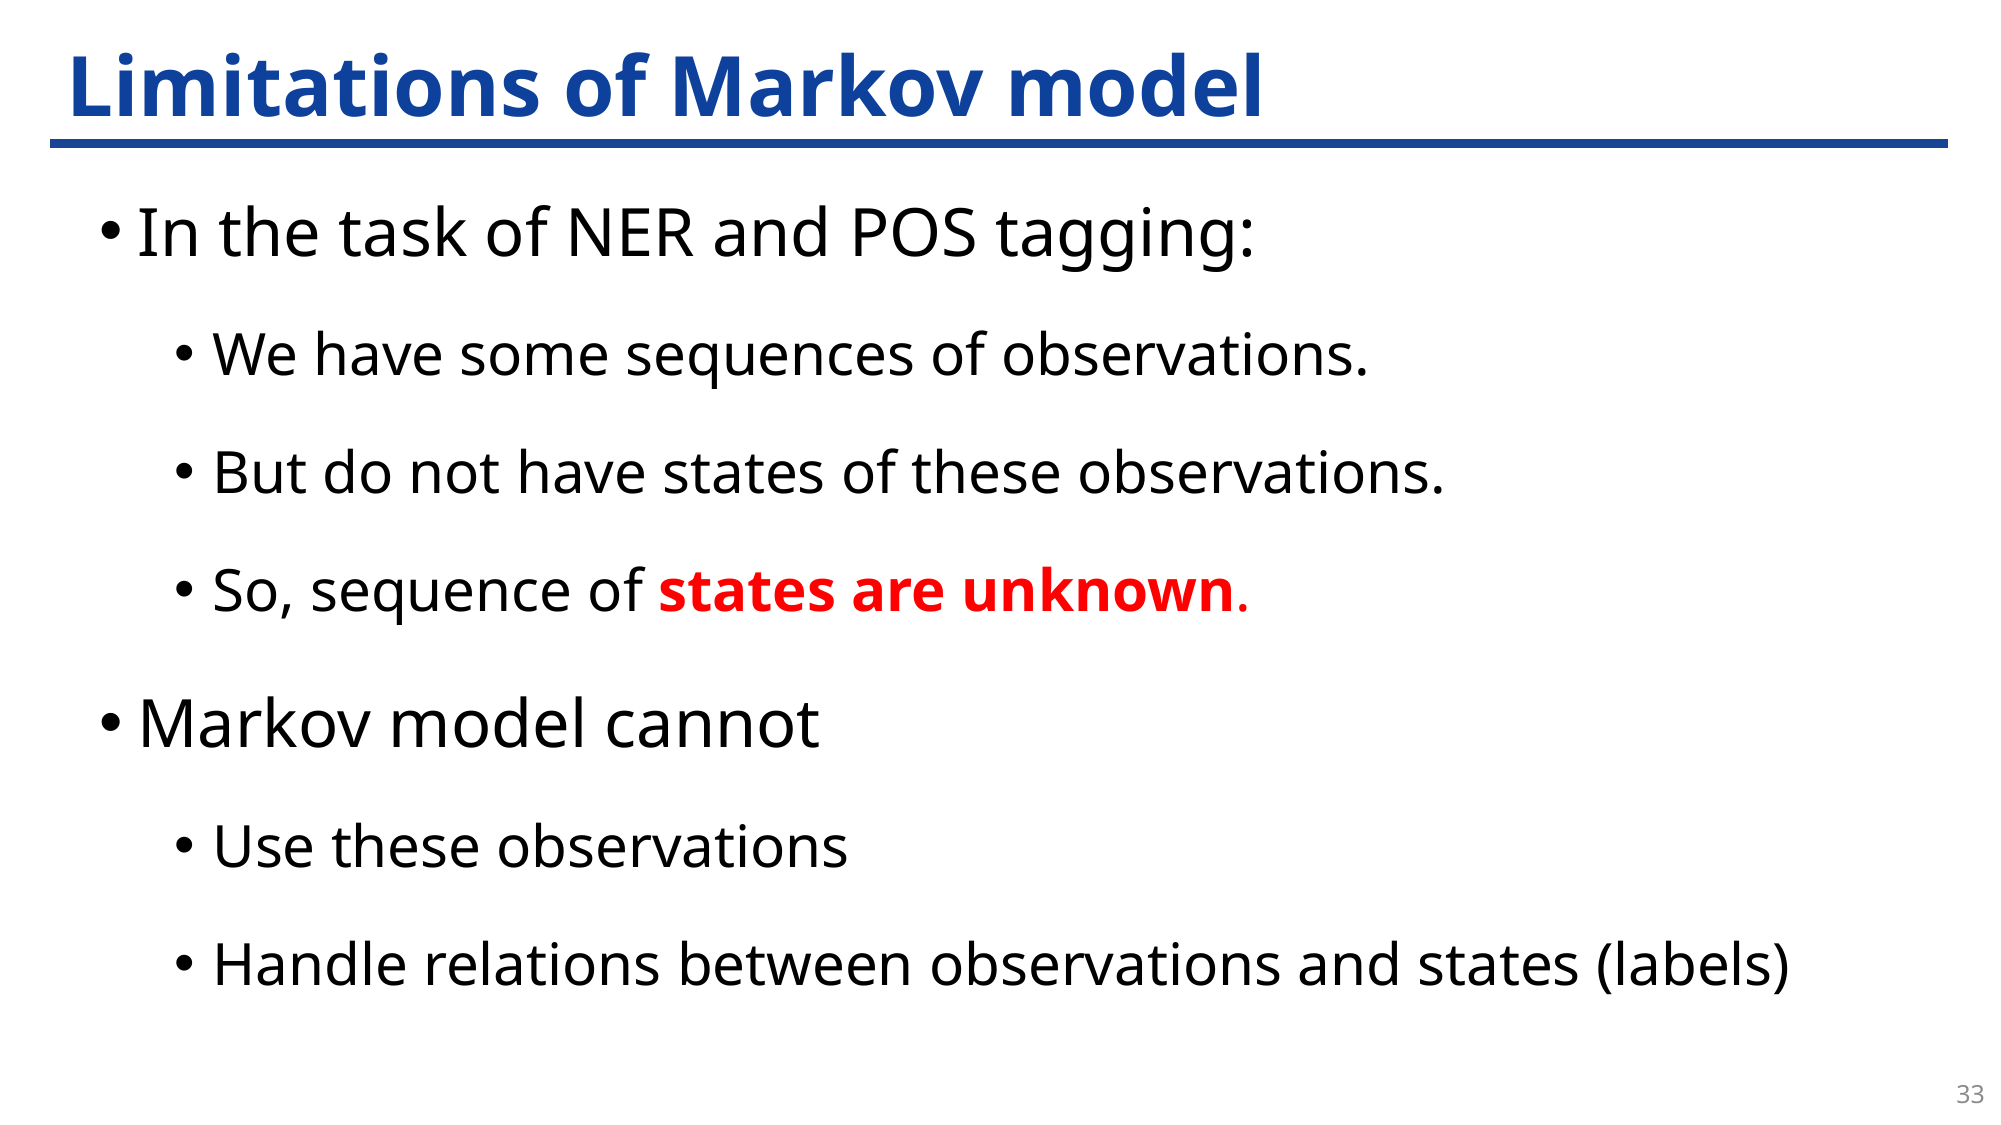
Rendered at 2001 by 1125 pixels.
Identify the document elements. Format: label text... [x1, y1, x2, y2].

title Limitations of Markov model [51, 39, 1947, 140]
list In the task of NER and POS tagging: We have some sequences of observations. But do not have states of these observations. So, sequence of states are unknown. Markov model cannot Use these observations Handle relations between observations and states (labels) [84, 181, 1900, 1086]
slide_number 33 [1899, 1065, 2000, 1125]
